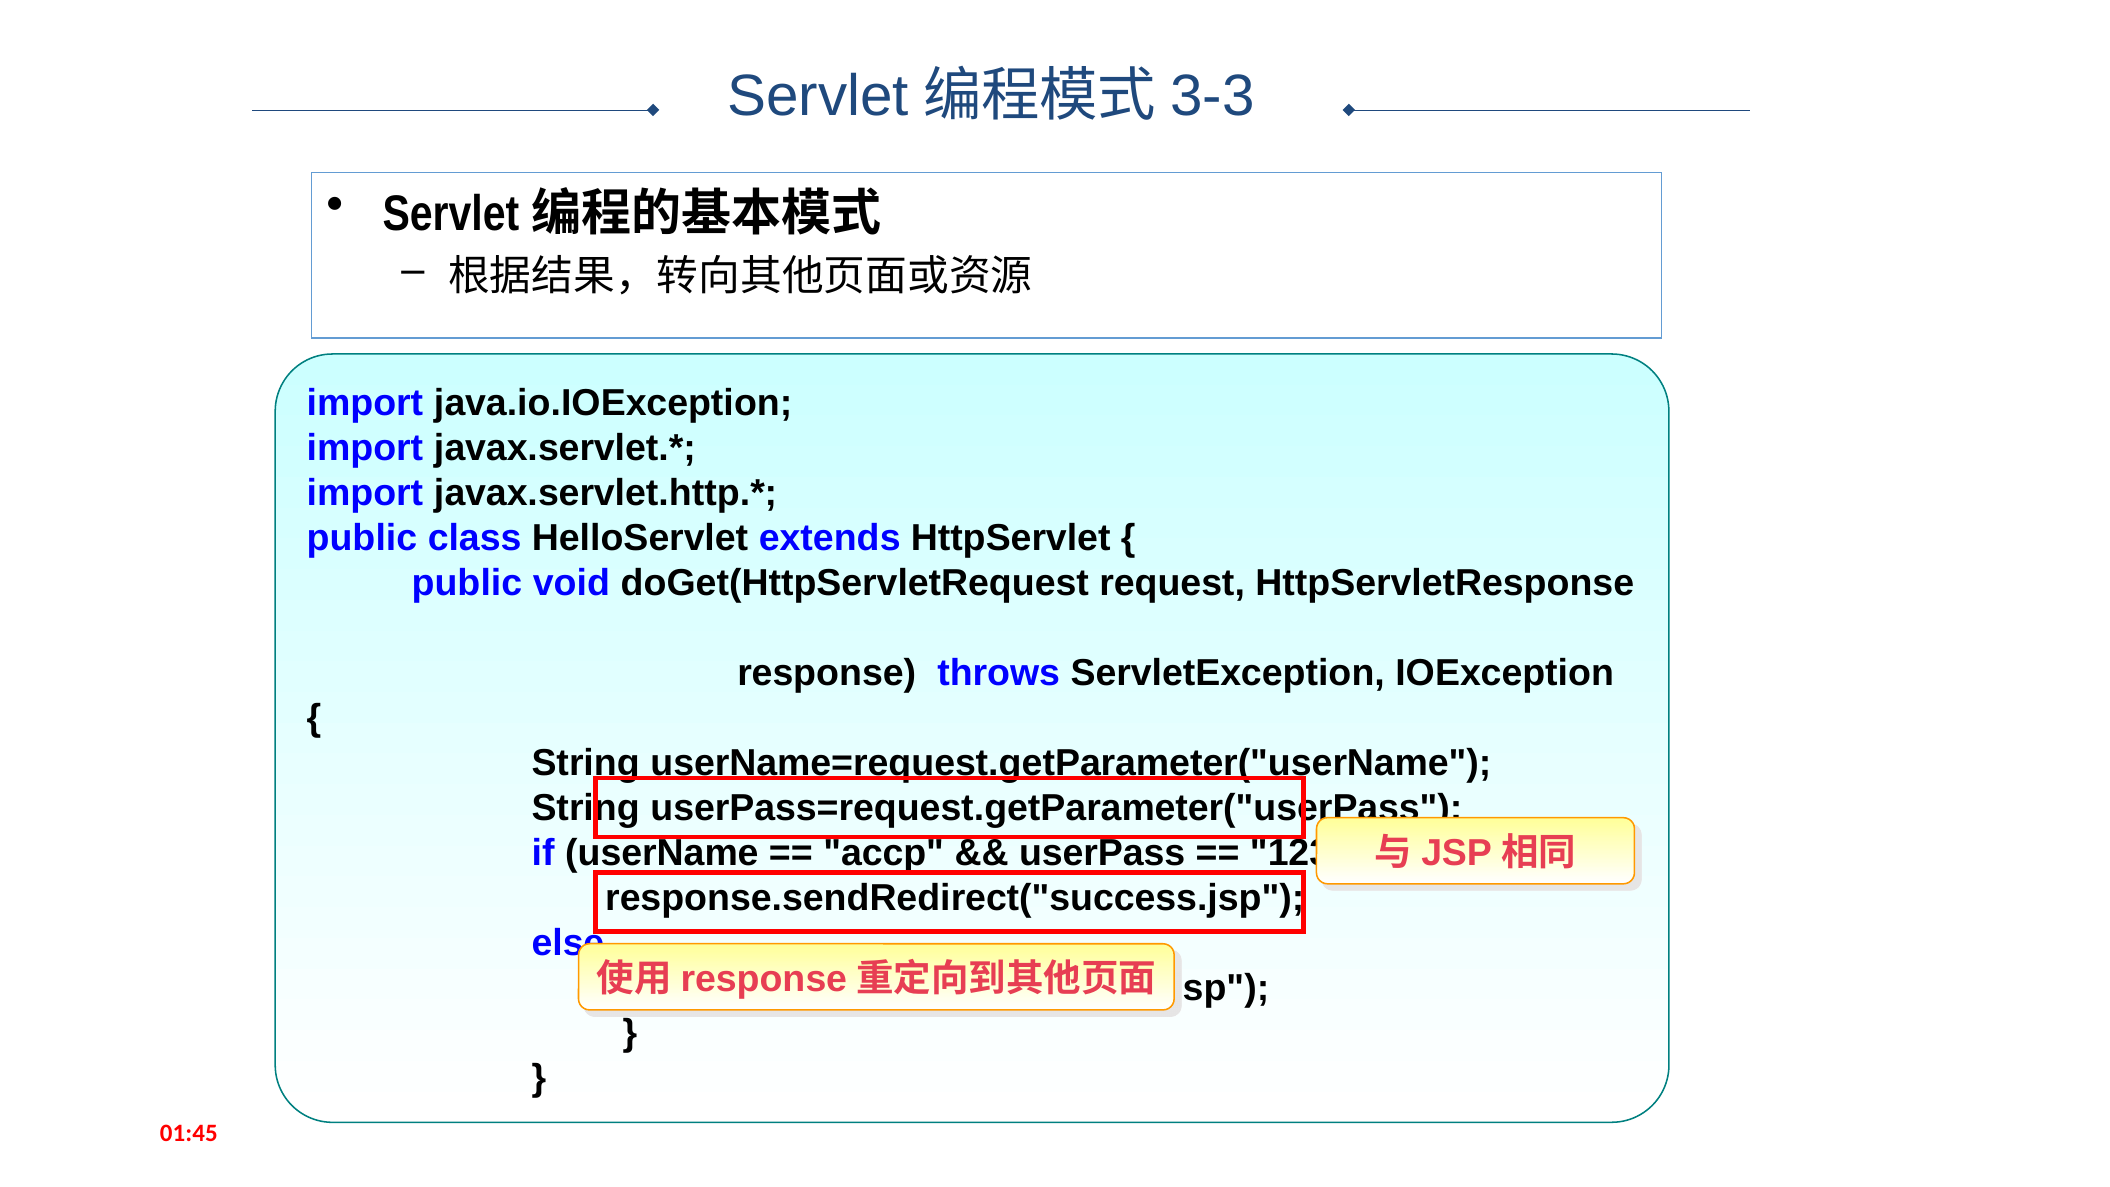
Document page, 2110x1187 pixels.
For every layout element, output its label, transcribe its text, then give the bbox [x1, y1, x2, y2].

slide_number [145, 1099, 620, 1163]
text_box 使用response重定向到其他页面 [578, 943, 1175, 1010]
text_box import java.io.IOException; import javax.servlet.*; import javax.servlet.http.*; public class HelloServlet extends HttpServlet { public void doGet(HttpServletRequest request, HttpServletResponse response) throws ServletException, IOException { String userName=request.getParameter("userName"); String userPass=request.getParameter("userPass"); if (userName == "accp" && userPass == "123") response.sendRedirect("success.jsp"); else response.sendRedirect("failure.jsp"); } } [275, 353, 1669, 1123]
text_box [595, 872, 1304, 932]
text_box 与JSP相同 [1316, 817, 1635, 884]
text_box [595, 777, 1304, 837]
text_box Servlet编程模式3-3 [523, 61, 1443, 132]
text_box Servlet编程的基本模式 根据结果，转向其他页面或资源 [311, 172, 1662, 338]
